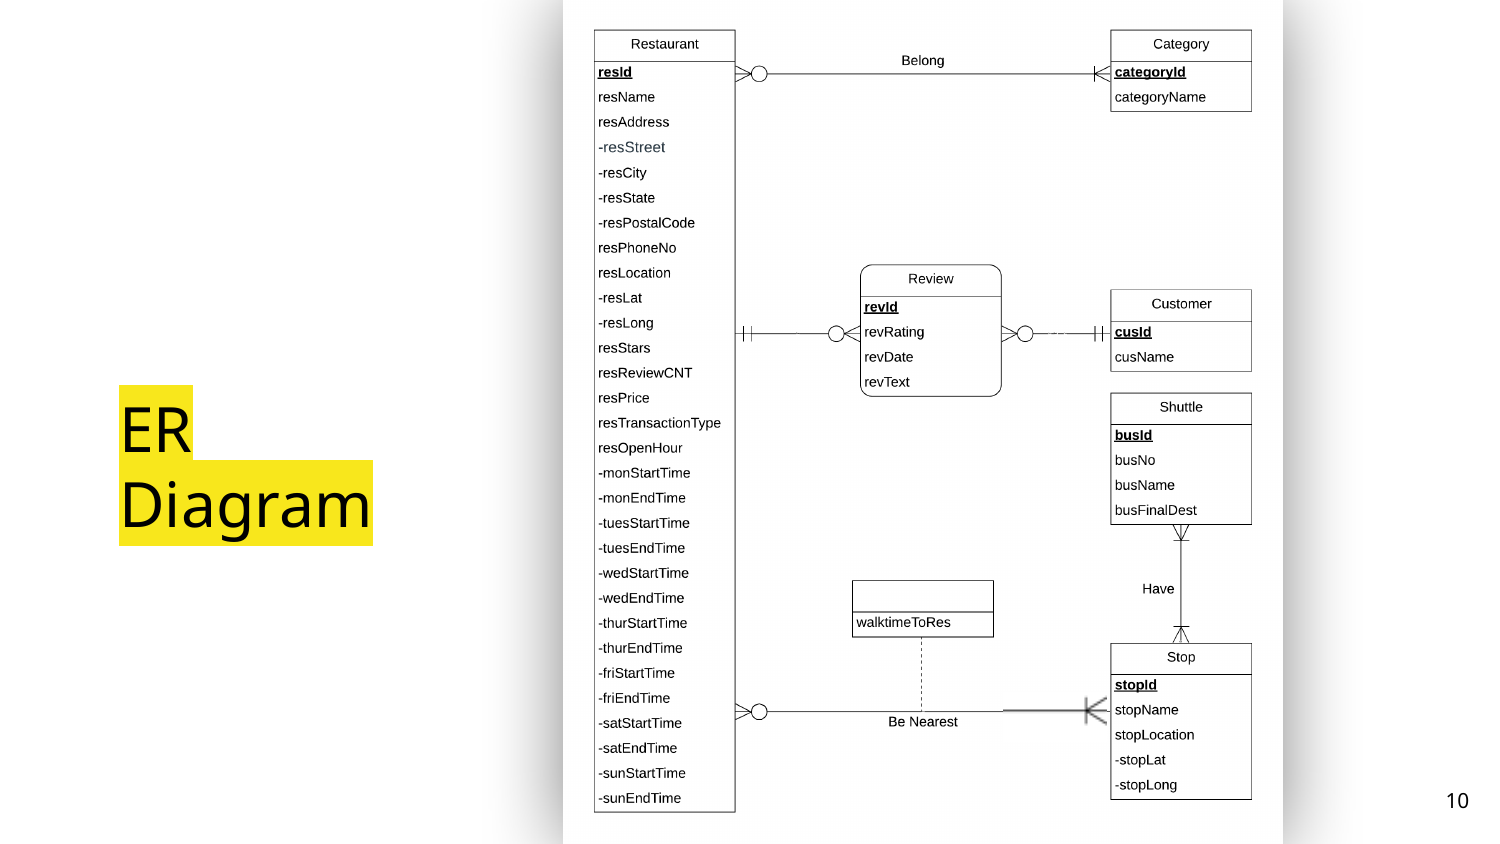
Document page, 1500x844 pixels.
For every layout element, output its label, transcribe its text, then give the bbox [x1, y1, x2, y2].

slide_number 10 [1394, 769, 1484, 834]
title ER Diagram [104, 374, 453, 469]
picture [563, 0, 1283, 844]
